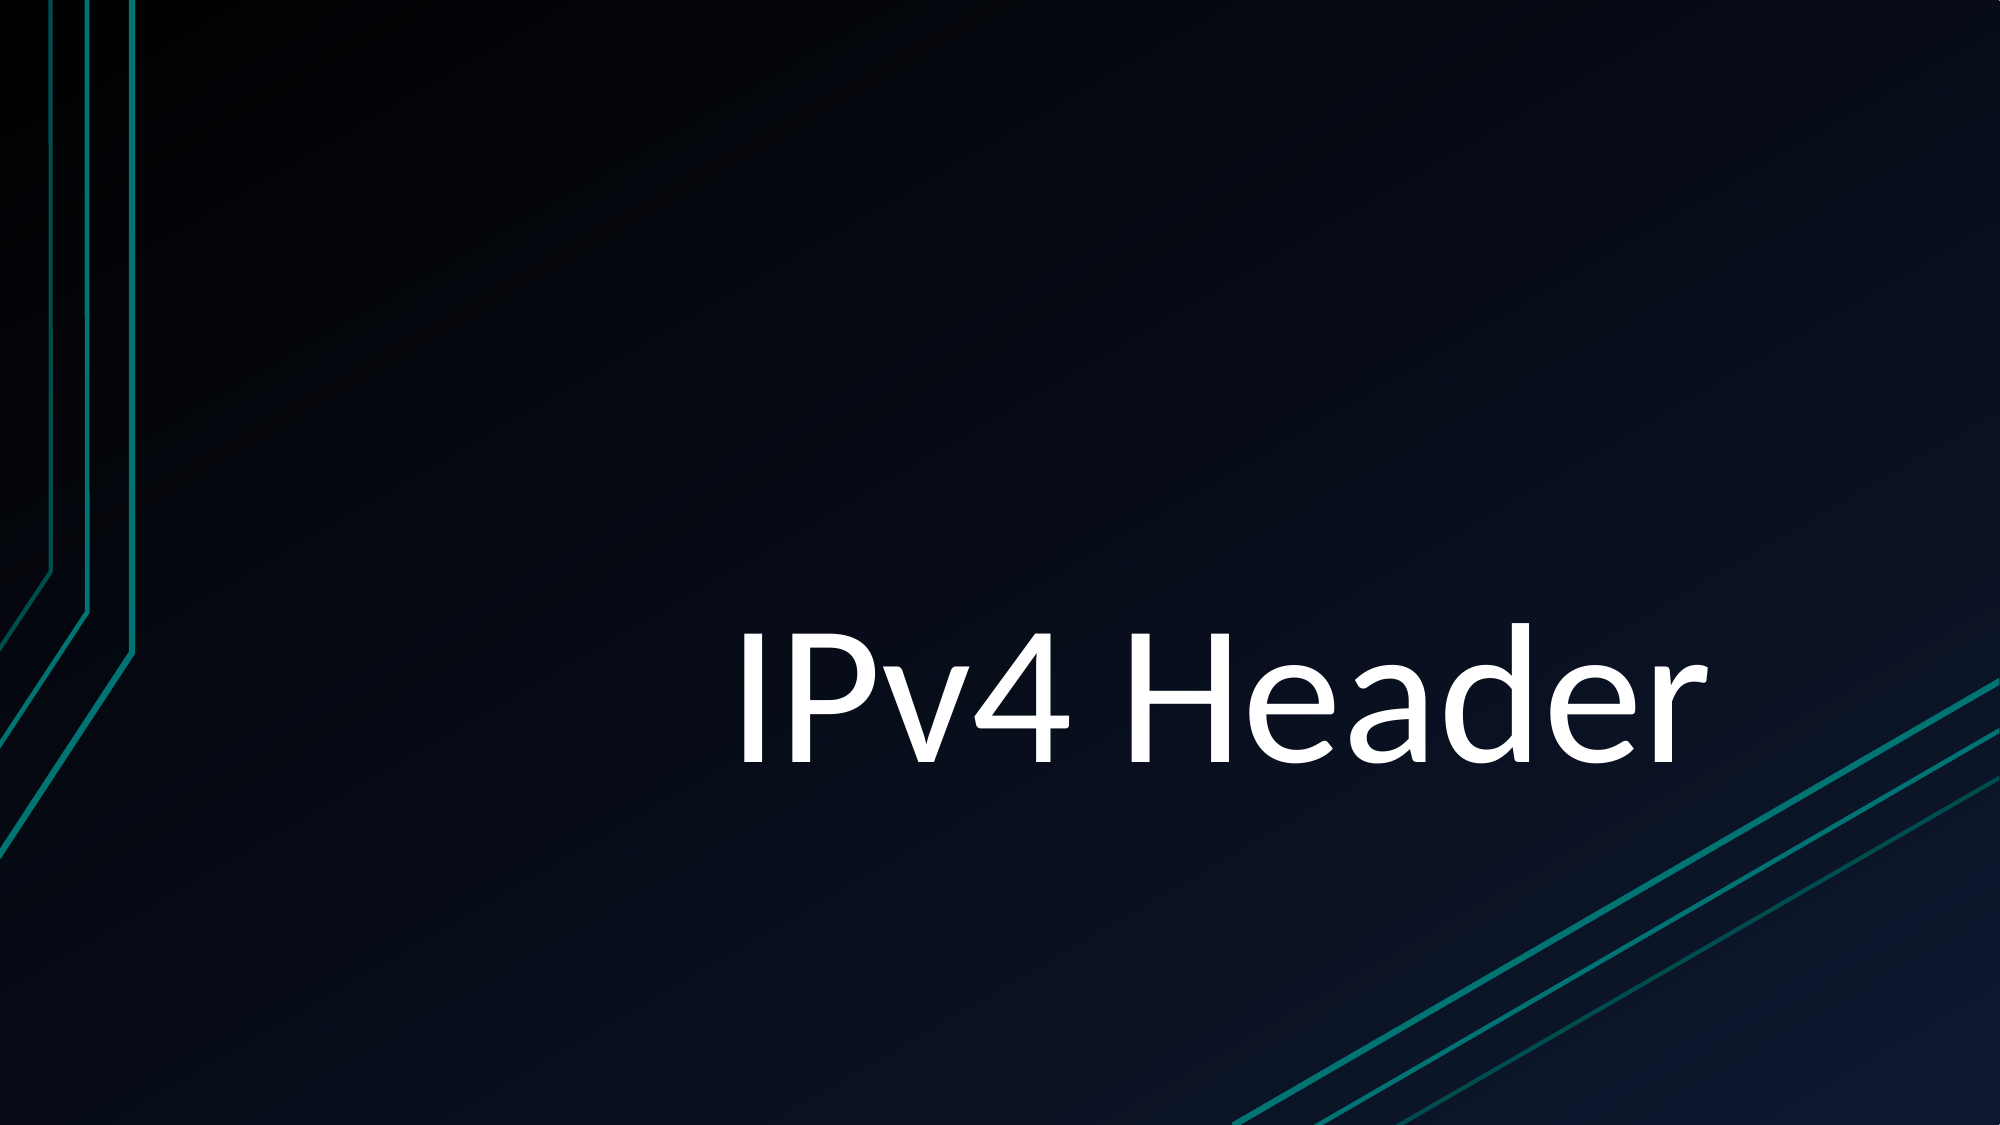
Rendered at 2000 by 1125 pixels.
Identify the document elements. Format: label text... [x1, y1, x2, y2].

title IPv4 Header [266, 362, 1733, 816]
